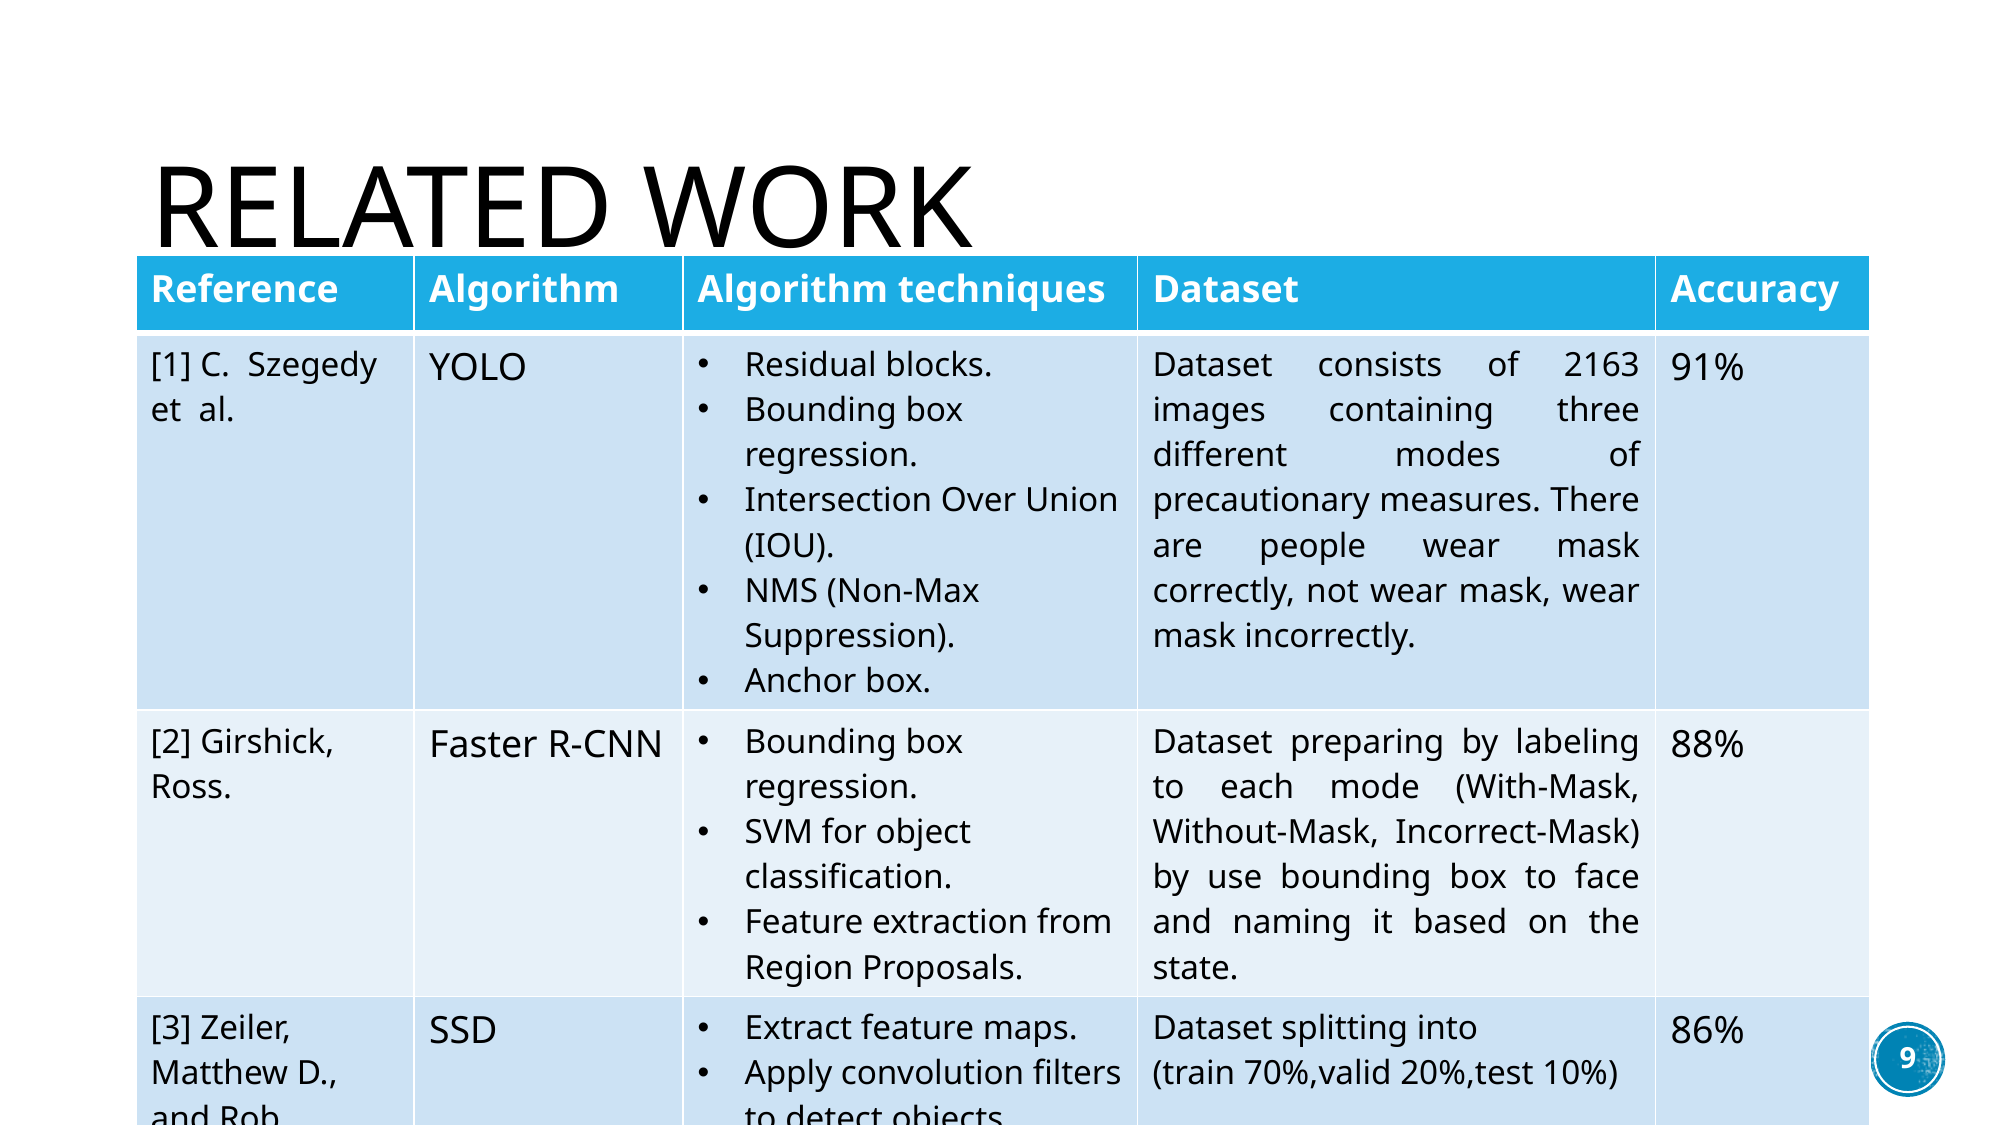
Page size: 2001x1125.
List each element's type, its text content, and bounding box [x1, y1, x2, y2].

table_header Dataset [1138, 256, 1655, 330]
table_header Algorithm techniques [684, 256, 1137, 330]
table_cell [2] Girshick, Ross. [137, 711, 413, 996]
title Related work [135, 79, 1826, 254]
table_cell 86% [1656, 997, 1869, 1125]
table_cell Dataset preparing by labeling to each mode (With-Mask, Without-Mask, Incorrect-Mask) by use bounding box to face and naming it based on the state. [1138, 711, 1655, 996]
table_cell 91% [1656, 336, 1869, 709]
table_header Algorithm [415, 256, 682, 330]
table_cell SSD [415, 997, 682, 1125]
table_cell YOLO [415, 336, 682, 709]
slide_number 9 [1855, 1028, 1961, 1089]
table_cell Dataset splitting into (train 70%,valid 20%,test 10%) [1138, 997, 1655, 1125]
table_cell Extract feature maps. Apply convolution filters to detect objects. [684, 997, 1137, 1125]
table_cell Dataset consists of 2163 images containing three different modes of precautionary measures. There are people wear mask correctly, not wear mask, wear mask incorrectly. [1138, 336, 1655, 709]
table_cell [1] C. Szegedy et al. [137, 336, 413, 709]
table_header Accuracy [1656, 256, 1869, 330]
table_cell [3] Zeiler, Matthew D., and Rob Fergus. [137, 997, 413, 1125]
table_cell 88% [1656, 711, 1869, 996]
table_cell Residual blocks. Bounding box regression. Intersection Over Union (IOU). NMS (Non-Max Suppression). Anchor box. [684, 336, 1137, 709]
table_header Reference [137, 256, 413, 330]
table_cell Faster R-CNN [415, 711, 682, 996]
table_cell Bounding box regression. SVM for object classification. Feature extraction from Region Proposals. [684, 711, 1137, 996]
